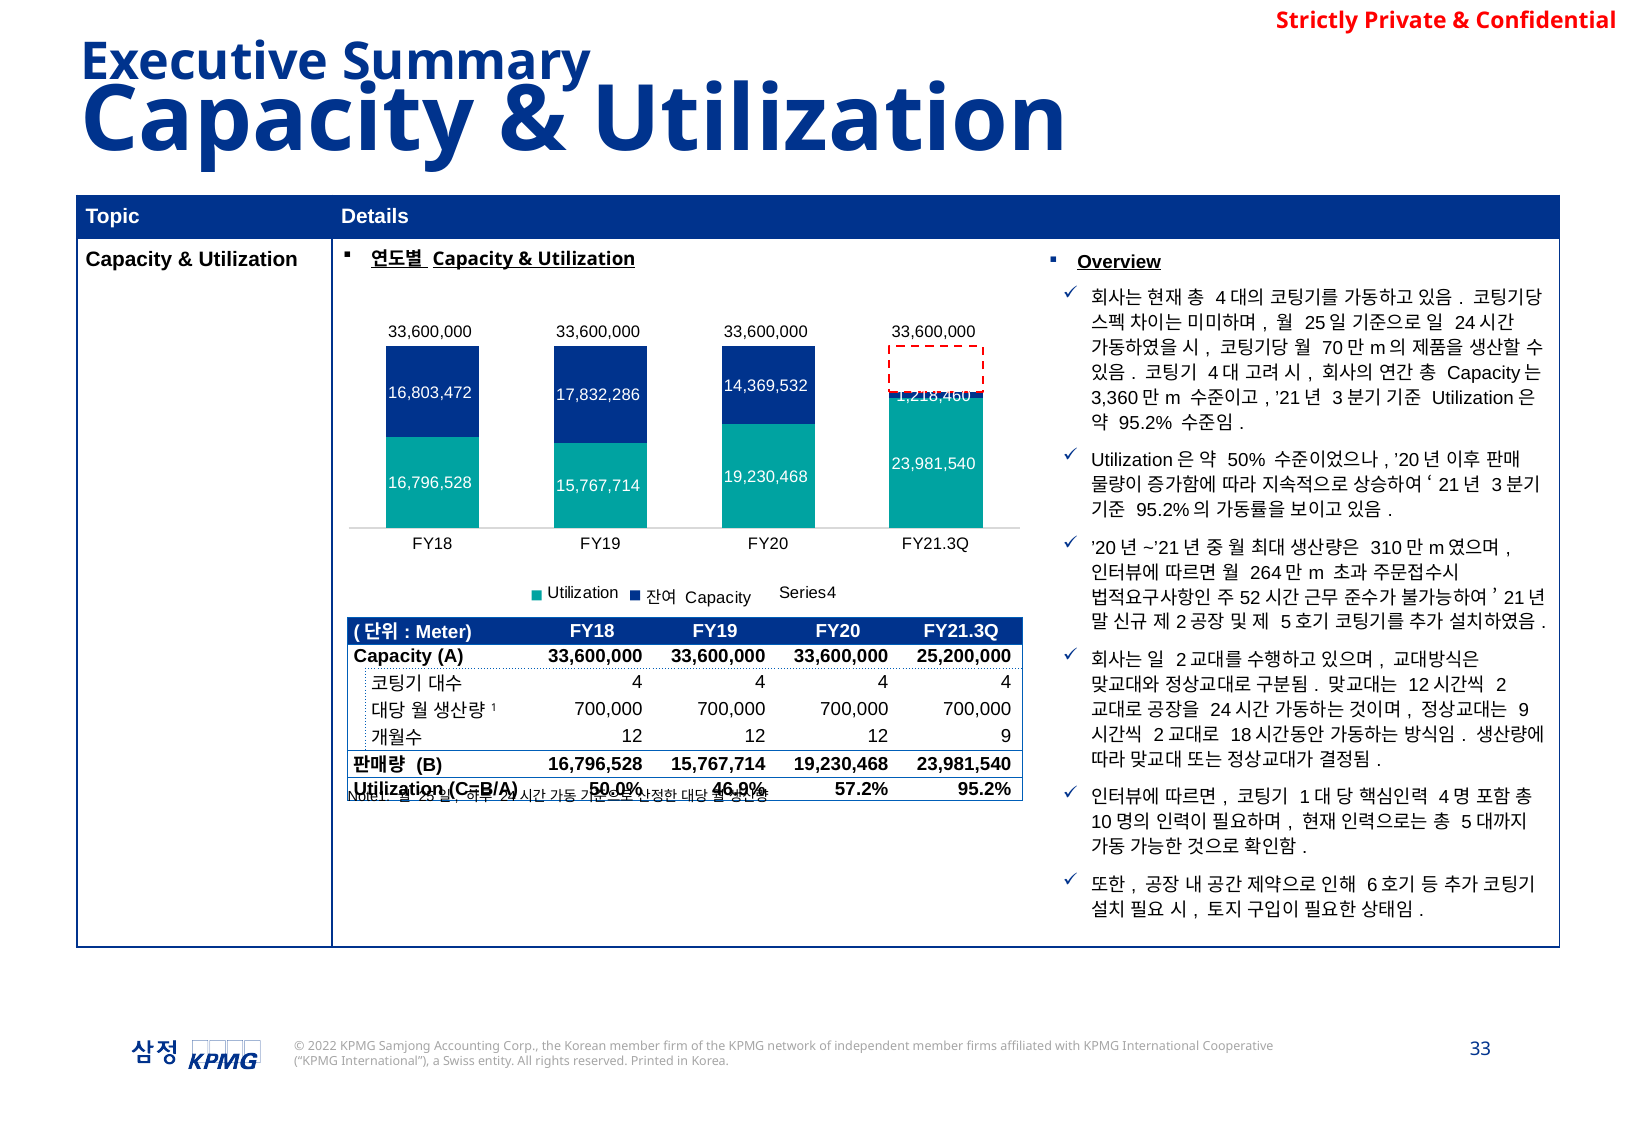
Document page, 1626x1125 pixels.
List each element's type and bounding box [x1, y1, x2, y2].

chart [347, 288, 1021, 614]
table_header [333, 196, 1559, 238]
table_cell [333, 239, 1559, 946]
text_box [65, 37, 1475, 178]
table_cell [78, 239, 331, 946]
text_box [347, 787, 1021, 805]
picture [129, 1038, 263, 1071]
text_box [334, 237, 771, 273]
table_header [78, 196, 331, 238]
table_header [348, 618, 1022, 644]
